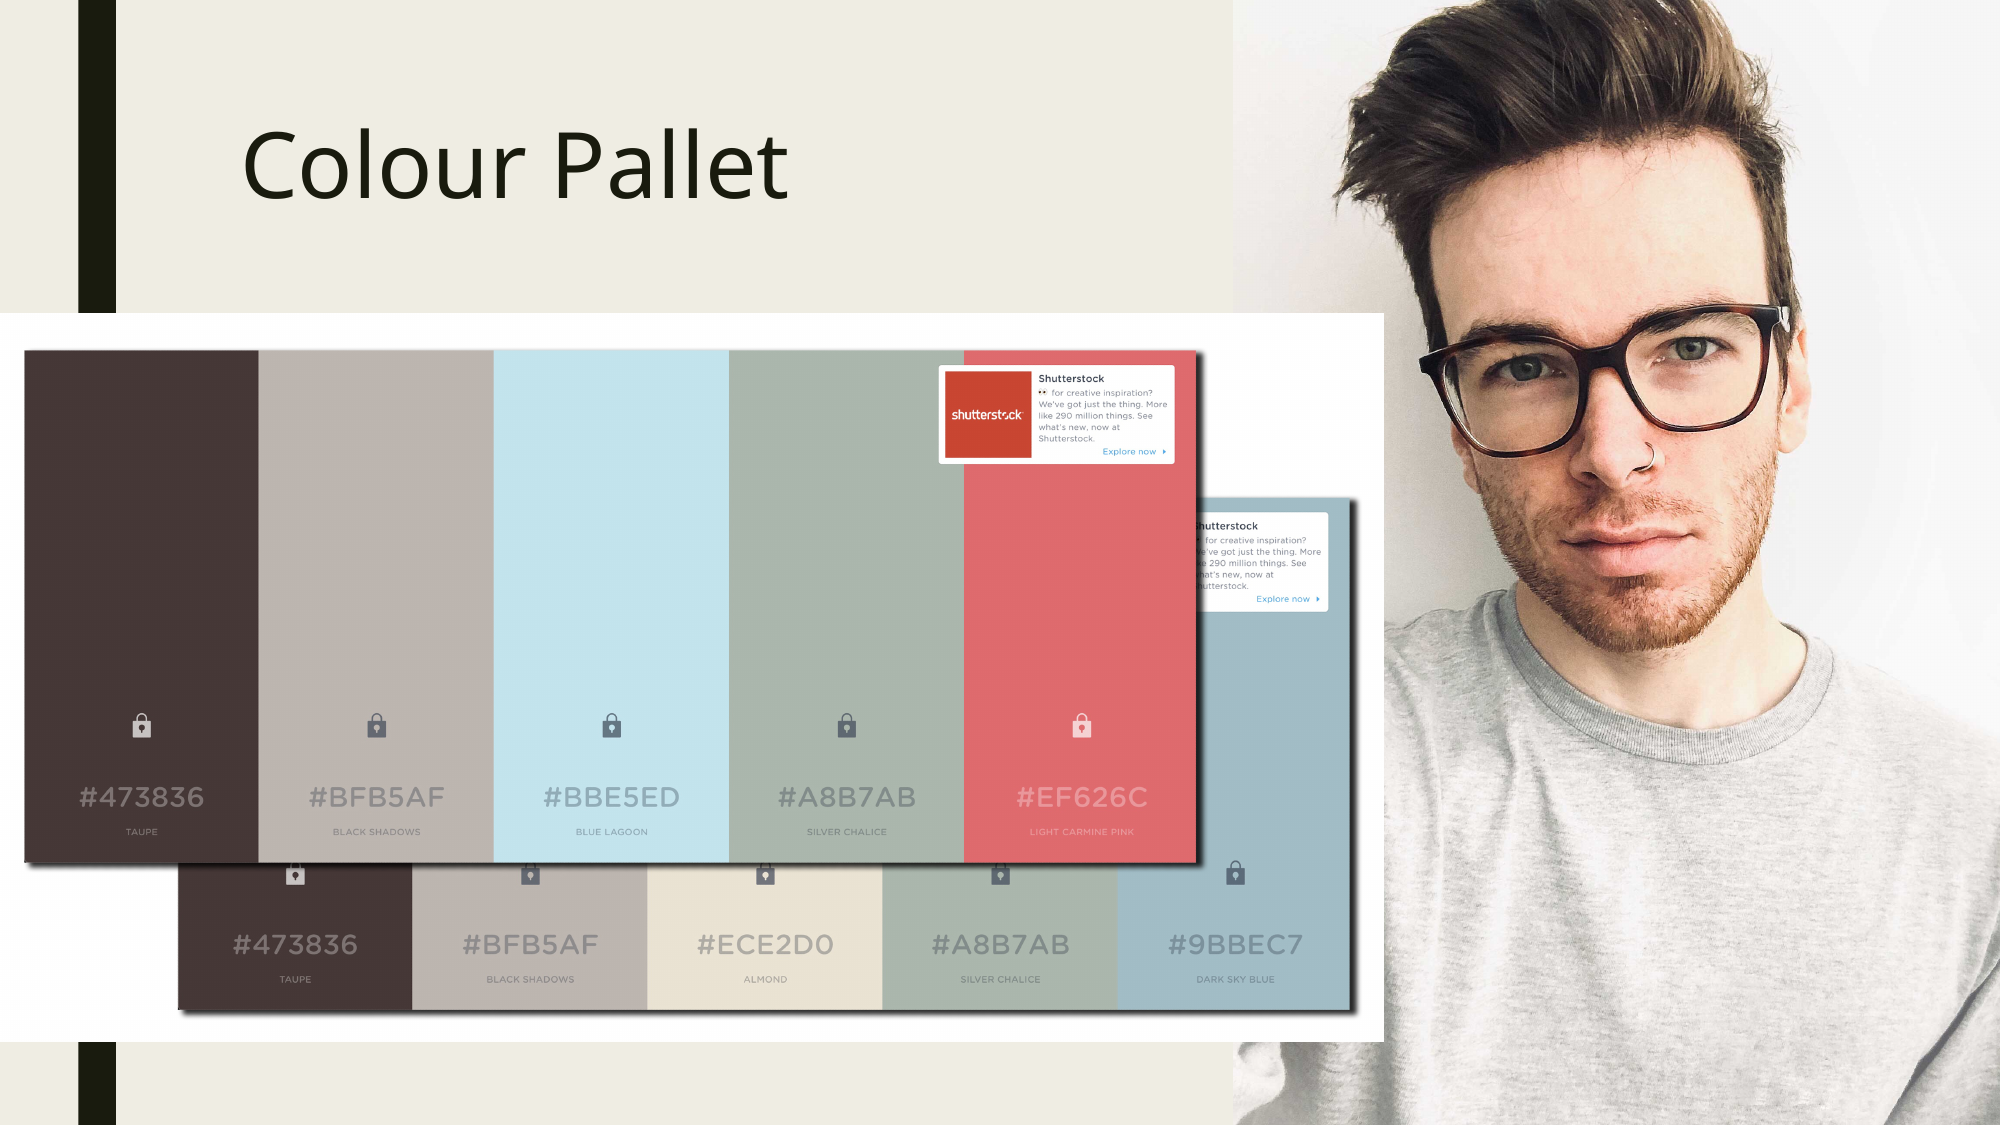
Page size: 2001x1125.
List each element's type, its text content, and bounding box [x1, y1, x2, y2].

picture [0, 0, 2000, 1125]
title Colour Pallet [225, 112, 1233, 313]
